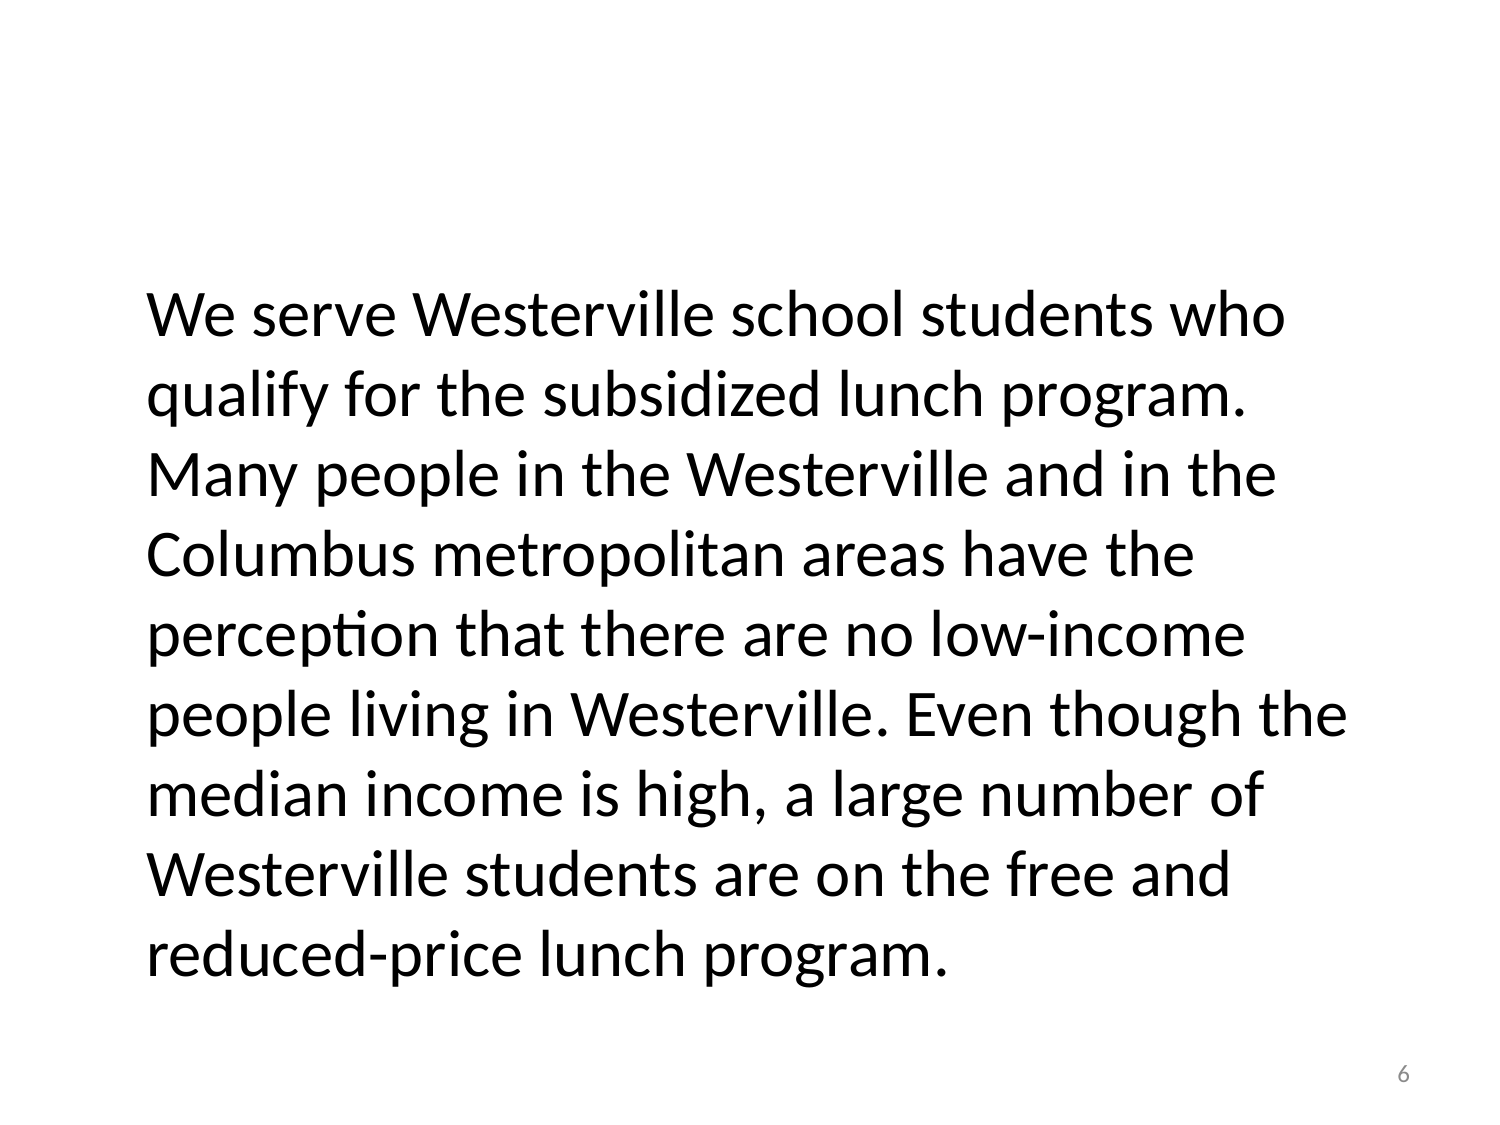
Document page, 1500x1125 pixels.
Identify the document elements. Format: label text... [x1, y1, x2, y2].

list We serve Westerville school students who qualify for the subsidized lunch program. Many people in the Westerville and in the Columbus metropolitan areas have the perception that there are no low-income people living in Westerville. Even though the median income is high, a large number of Westerville students are on the free and reduced-price lunch program. [75, 262, 1425, 1005]
slide_number 6 [1074, 1042, 1425, 1103]
